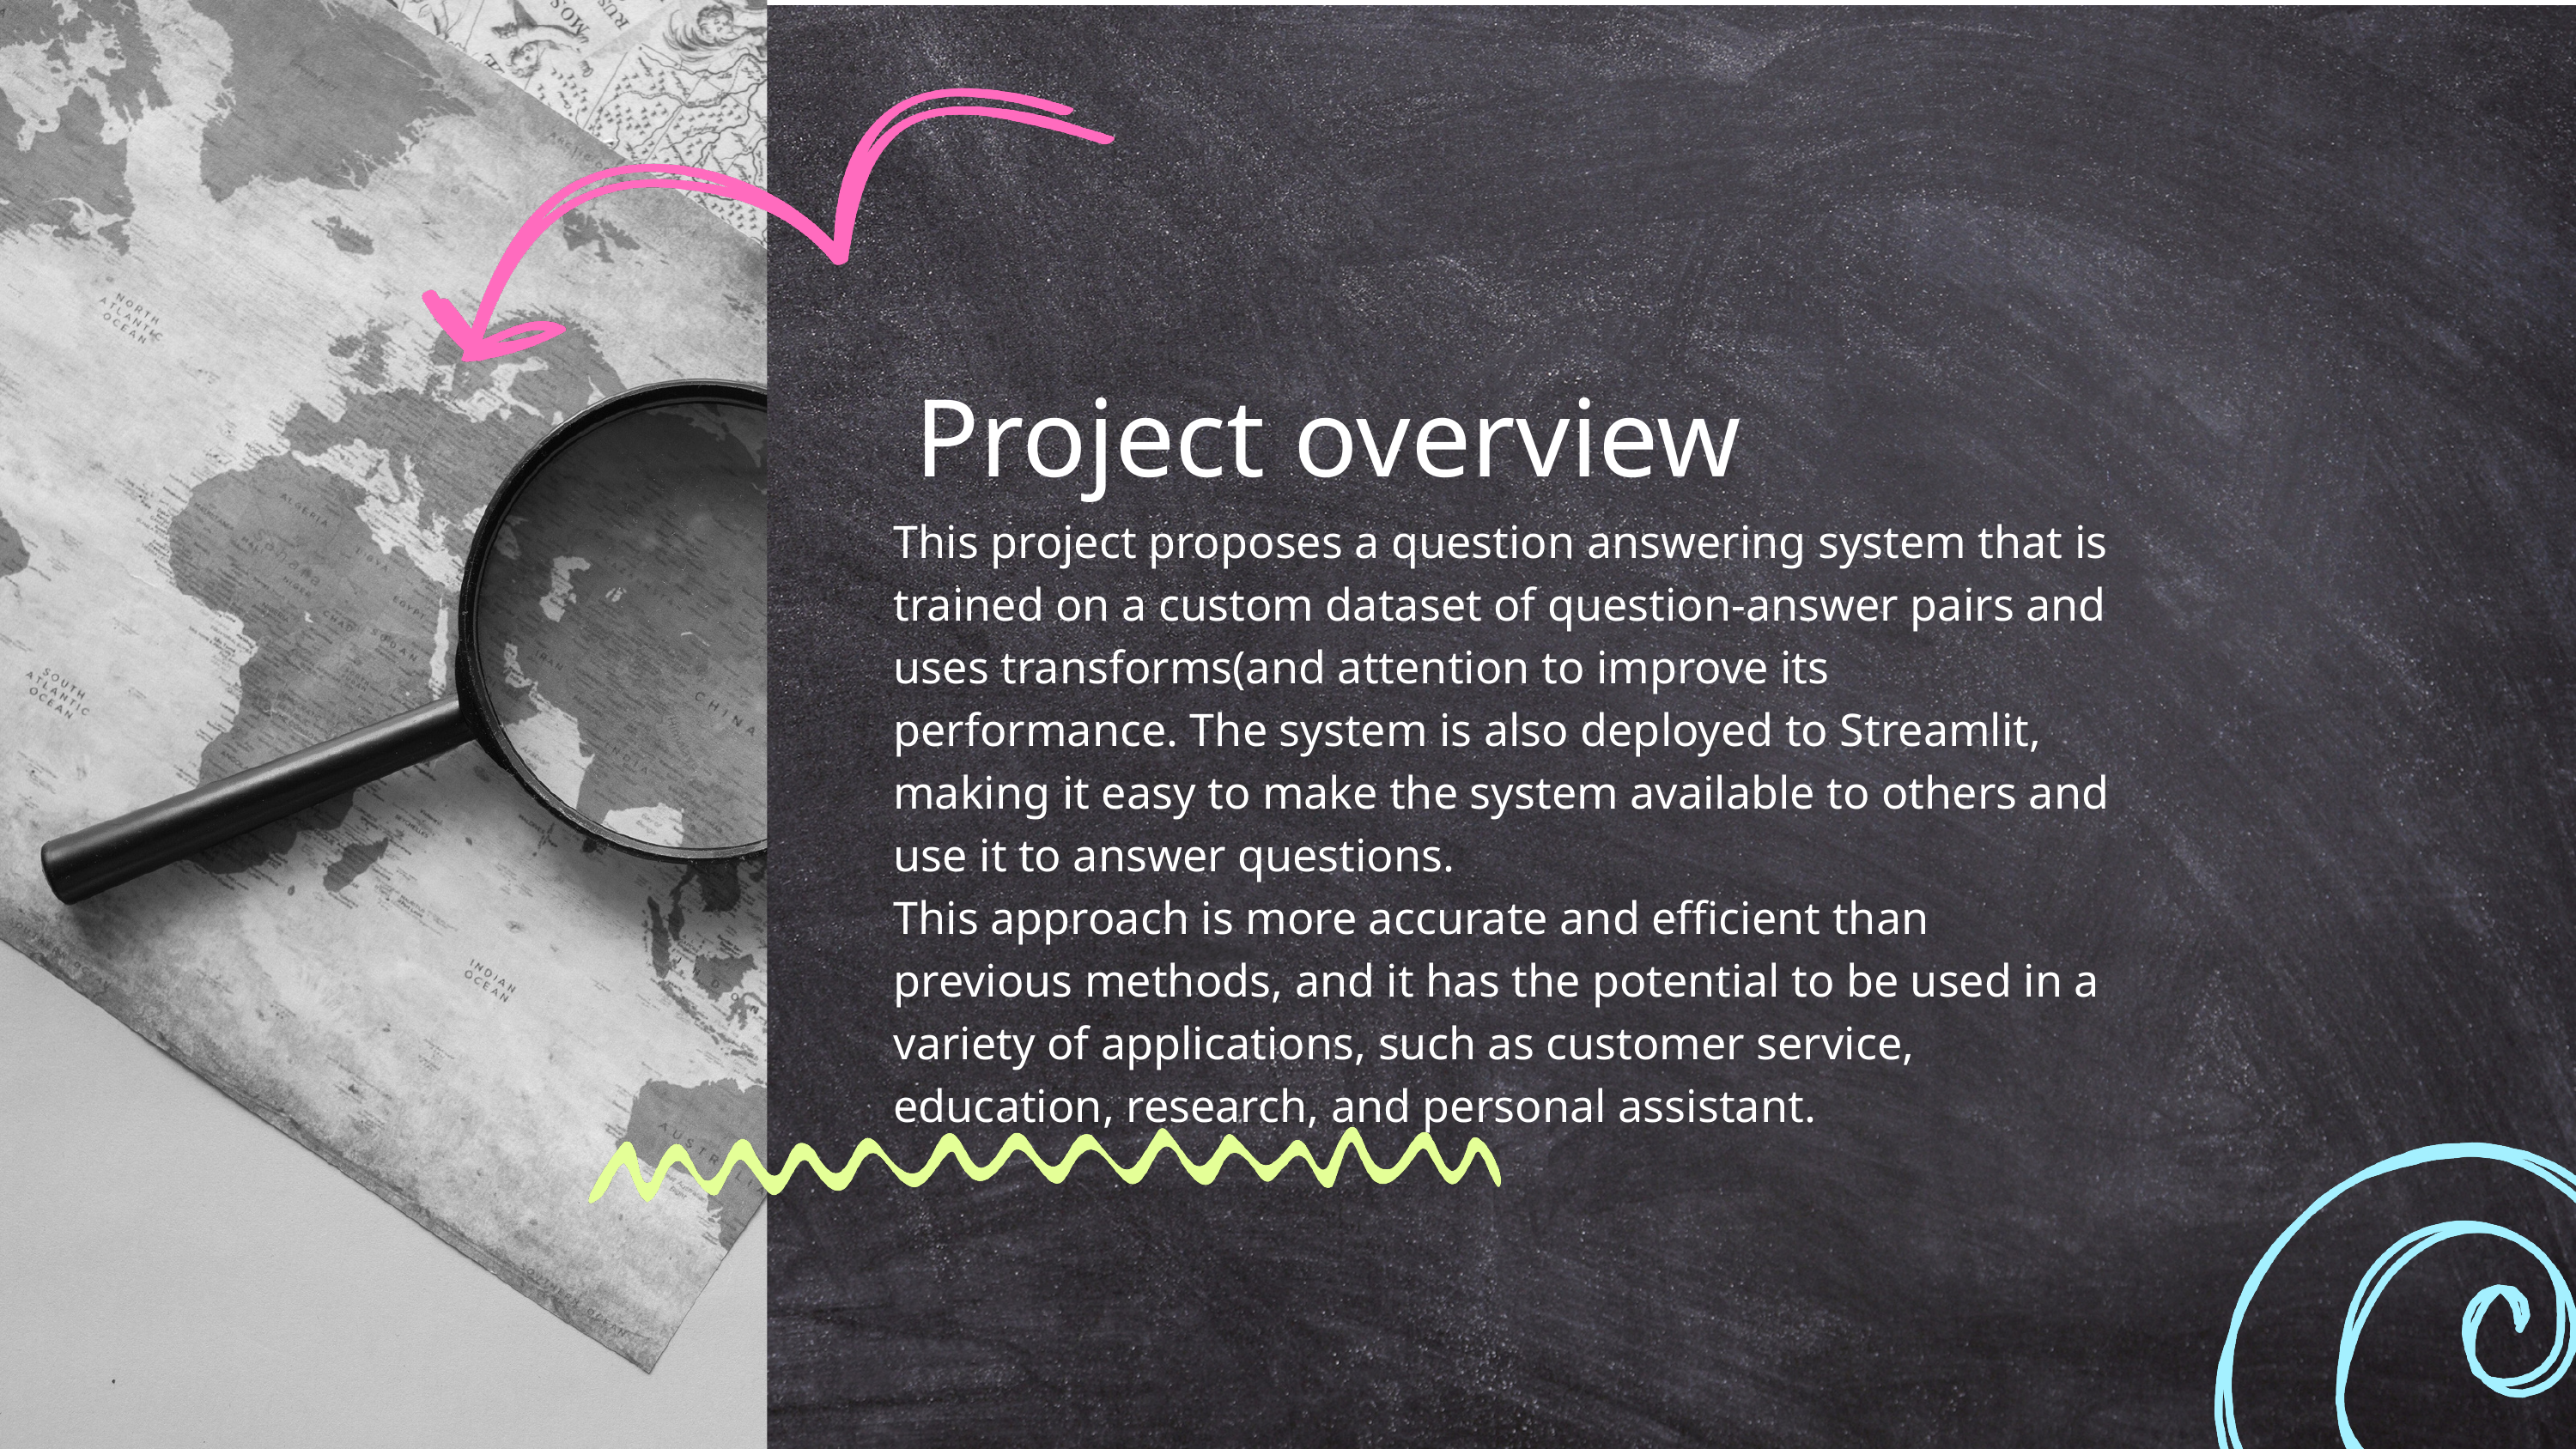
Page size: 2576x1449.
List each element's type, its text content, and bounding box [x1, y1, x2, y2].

text_box This project proposes a question answering system that is trained on a custom dataset of question-answer pairs and uses transforms(and attention to improve its performance. The system is also deployed to Streamlit, making it easy to make the system available to others and use it to answer questions. This approach is more accurate and efficient than previous methods, and it has the potential to be used in a variety of applications, such as customer service, education, research, and personal assistant. [893, 505, 2116, 1194]
text_box [772, 5, 2576, 1449]
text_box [0, 0, 768, 1449]
text_box [2214, 1142, 2576, 1449]
text_box Project overview [914, 379, 2274, 499]
text_box [772, 1076, 1505, 1234]
text_box [772, 88, 1116, 362]
